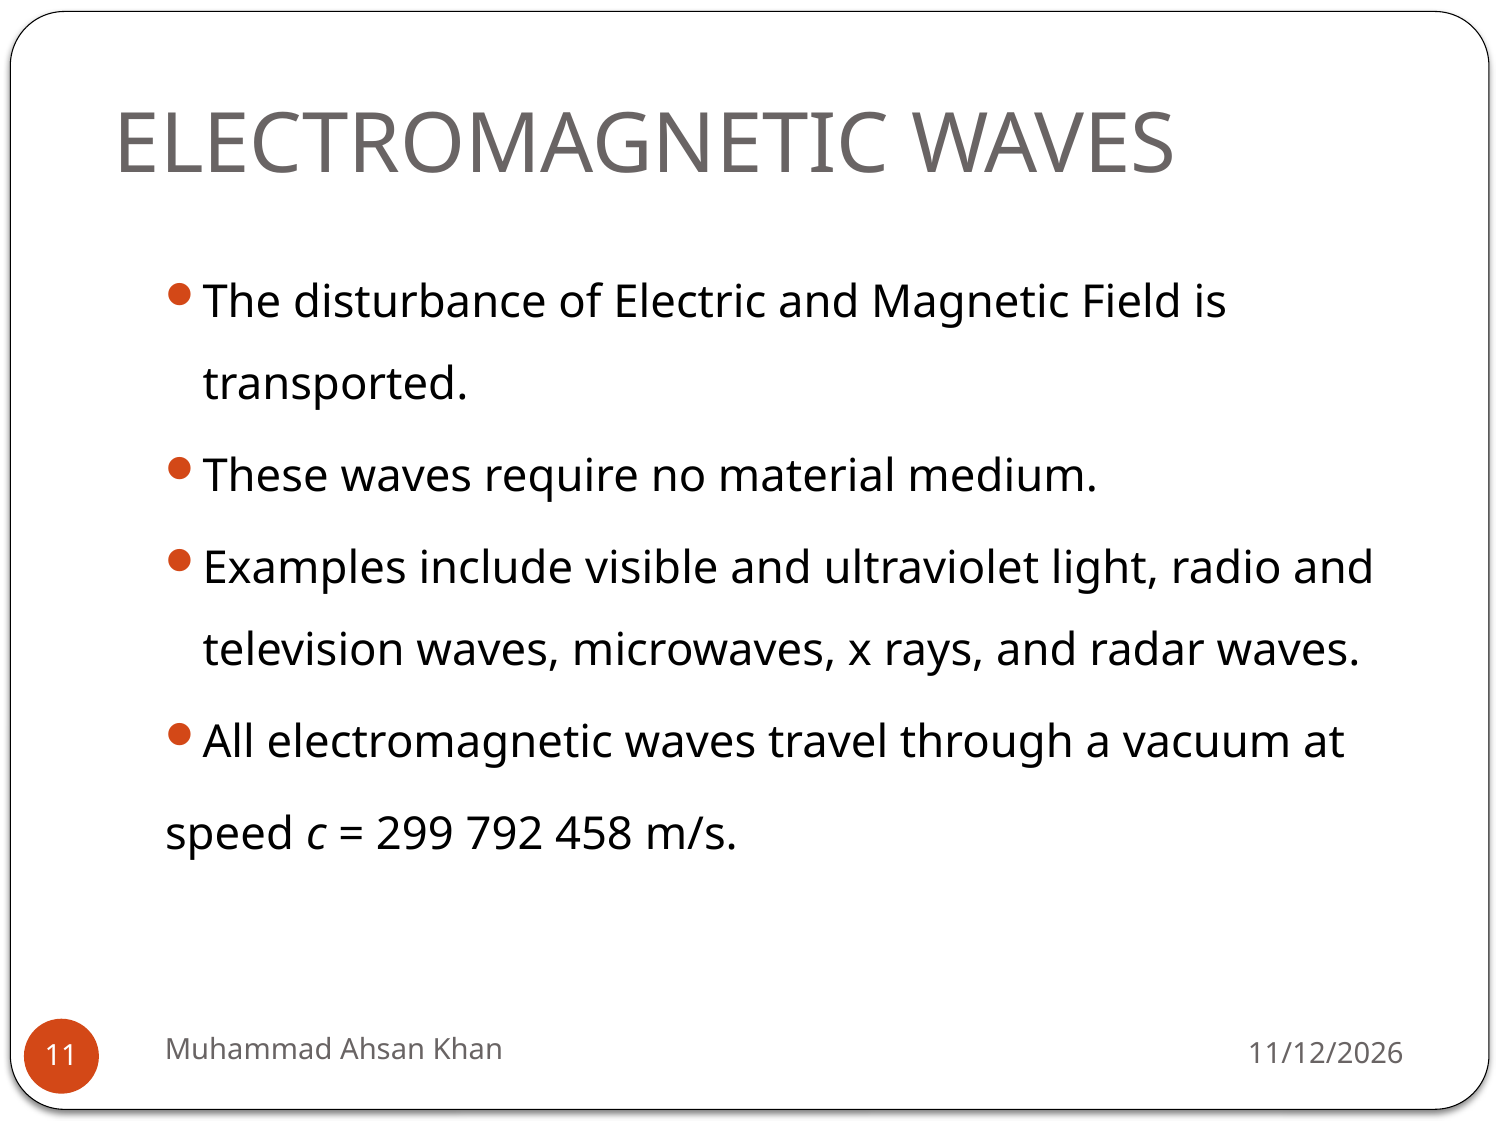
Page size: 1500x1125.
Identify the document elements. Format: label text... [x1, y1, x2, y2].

slide_number 11 [23, 1018, 99, 1094]
title ELECTROMAGNETIC WAVES [98, 16, 1375, 205]
footer Muhammad Ahsan Khan [150, 1012, 800, 1088]
list The disturbance of Electric and Magnetic Field is transported. These waves require no material medium. Examples include visible and ultraviolet light, radio and television waves, microwaves, x rays, and radar waves. All electromagnetic waves travel through a vacuum at speed c = 299 792 458 m/s. [149, 237, 1426, 988]
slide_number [1012, 1015, 1419, 1094]
